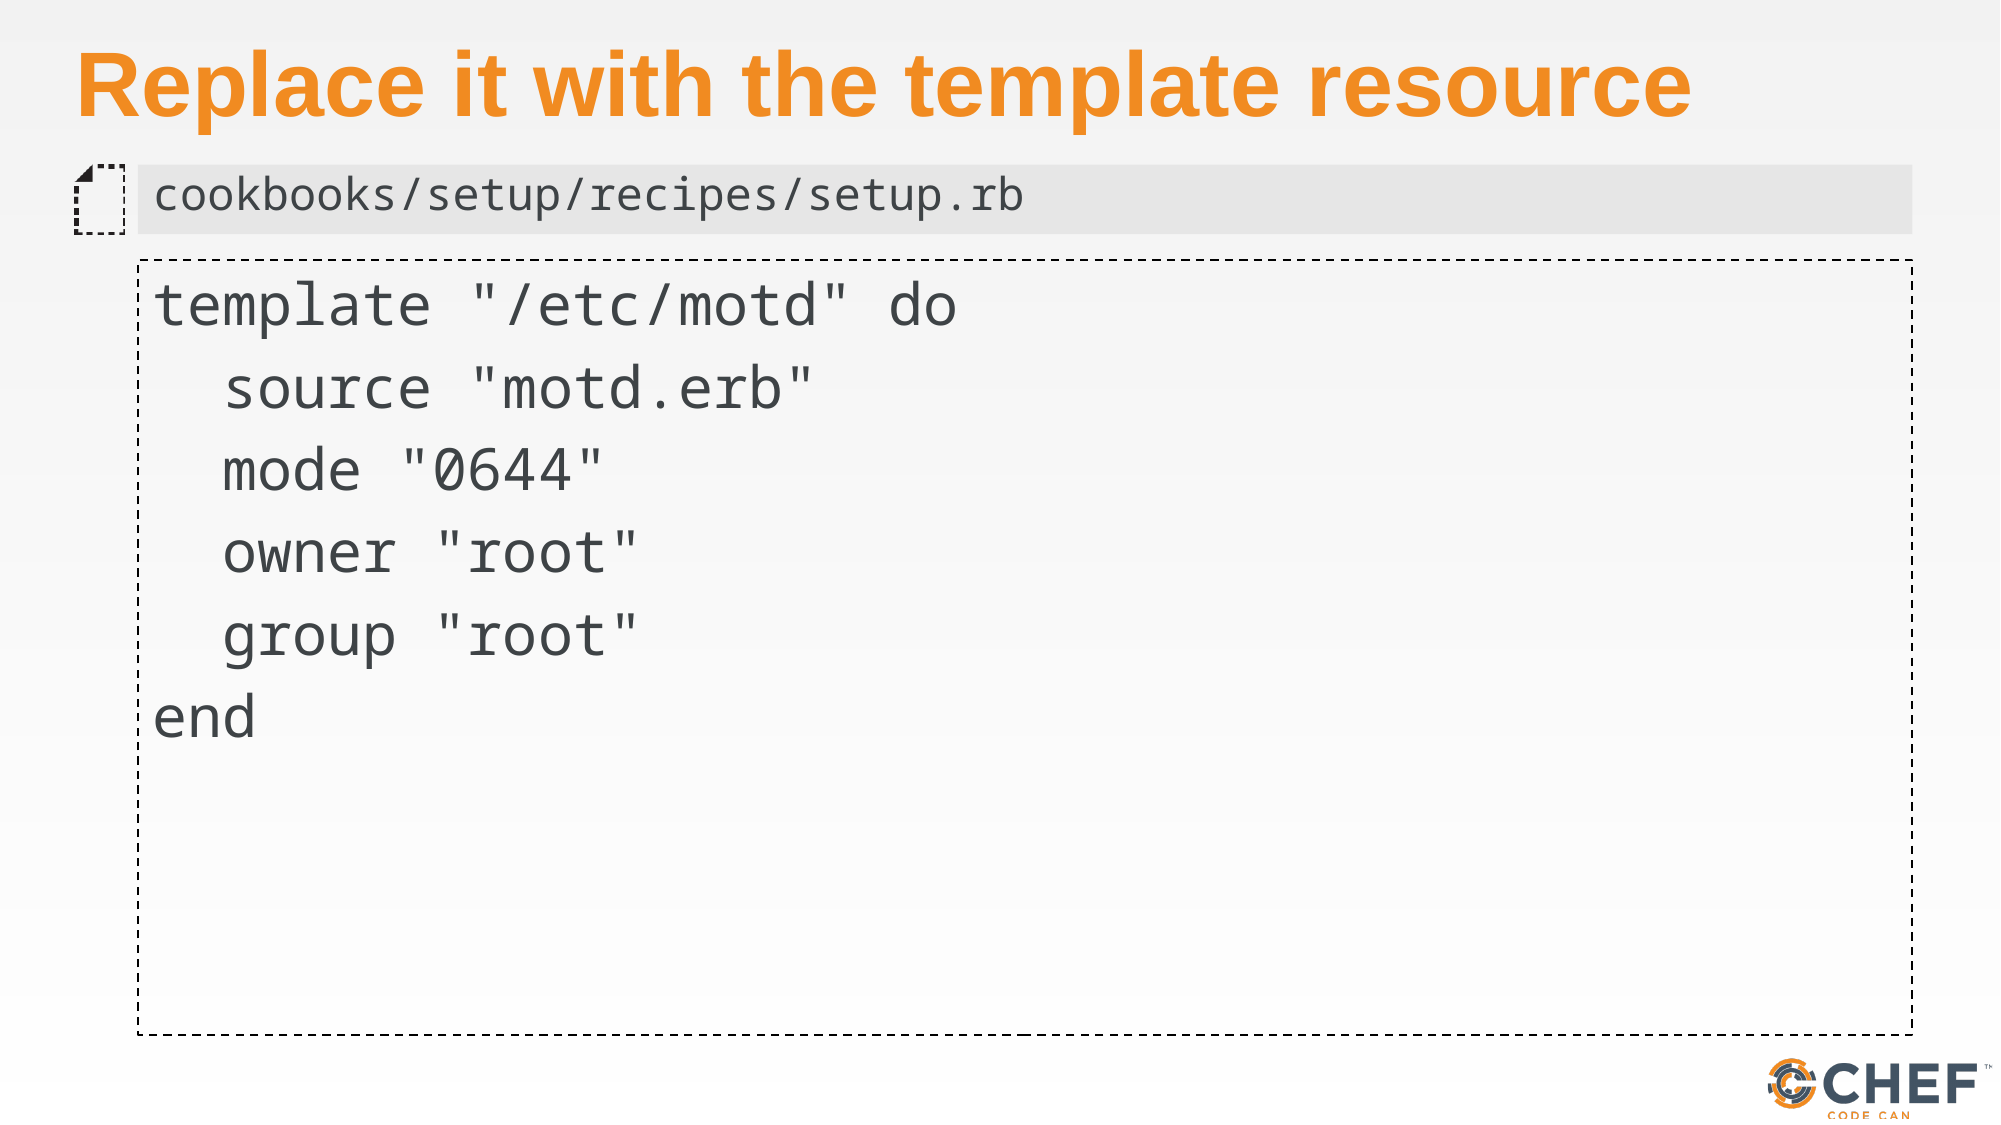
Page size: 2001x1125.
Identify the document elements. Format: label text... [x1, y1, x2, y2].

list cookbooks/setup/recipes/setup.rb [137, 164, 1913, 235]
title Replace it with the template resource [75, 37, 1913, 140]
list template "/etc/motd" do source "motd.erb" mode "0644" owner "root" group "root" end [137, 259, 1913, 1036]
